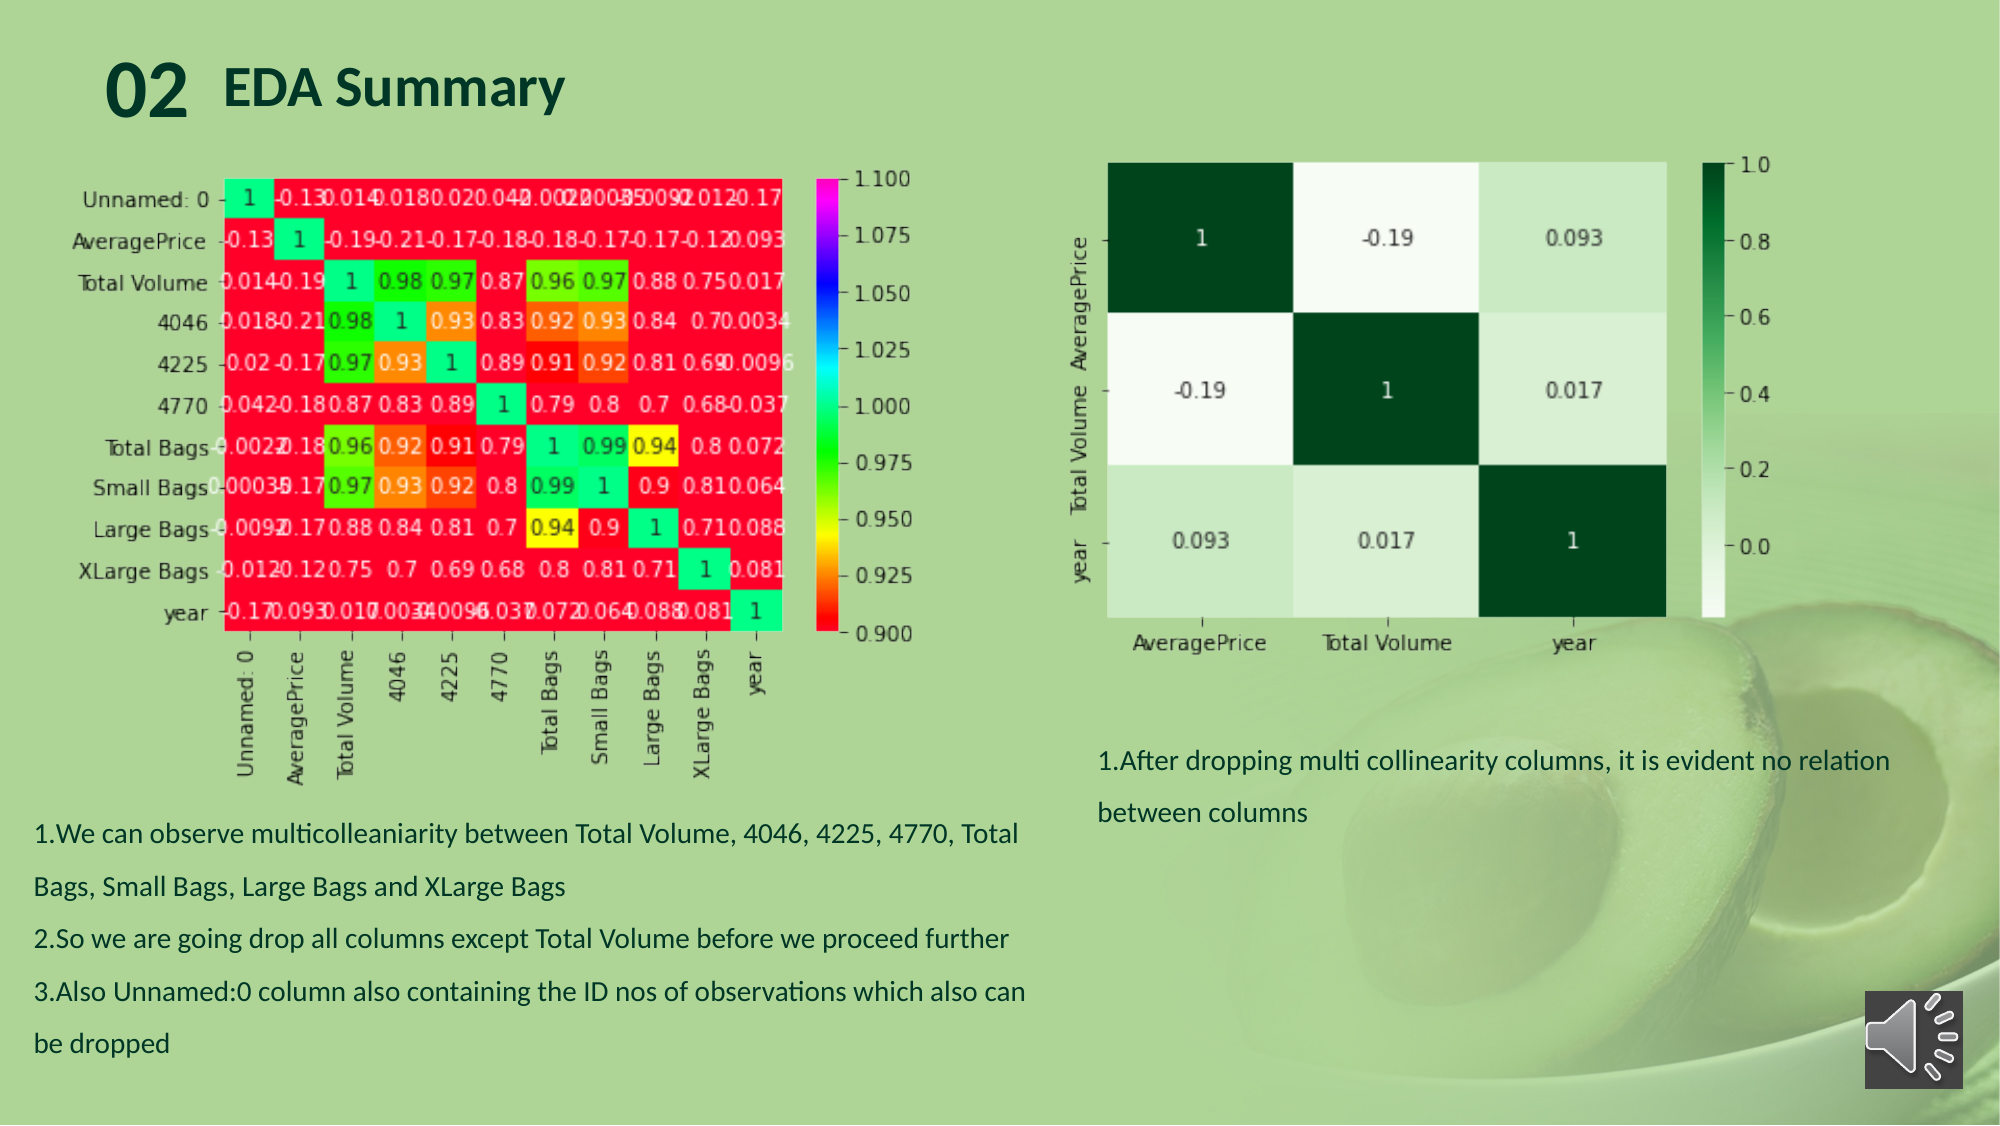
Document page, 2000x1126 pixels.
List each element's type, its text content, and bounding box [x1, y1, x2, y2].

text_box We can observe multicolleaniarity between Total Volume, 4046, 4225, 4770, Total Bags, Small Bags, Large Bags and XLarge Bags So we are going drop all columns except Total Volume before we proceed further Also Unnamed:0 column also containing the ID nos of observations which also can be dropped [18, 789, 1059, 1067]
picture [0, 0, 2000, 1125]
text_box EDA Summary [244, 40, 1508, 126]
text_box After dropping multi collinearity columns, it is evident no relation between columns [1082, 716, 2000, 836]
text_box 02 [90, 26, 244, 142]
